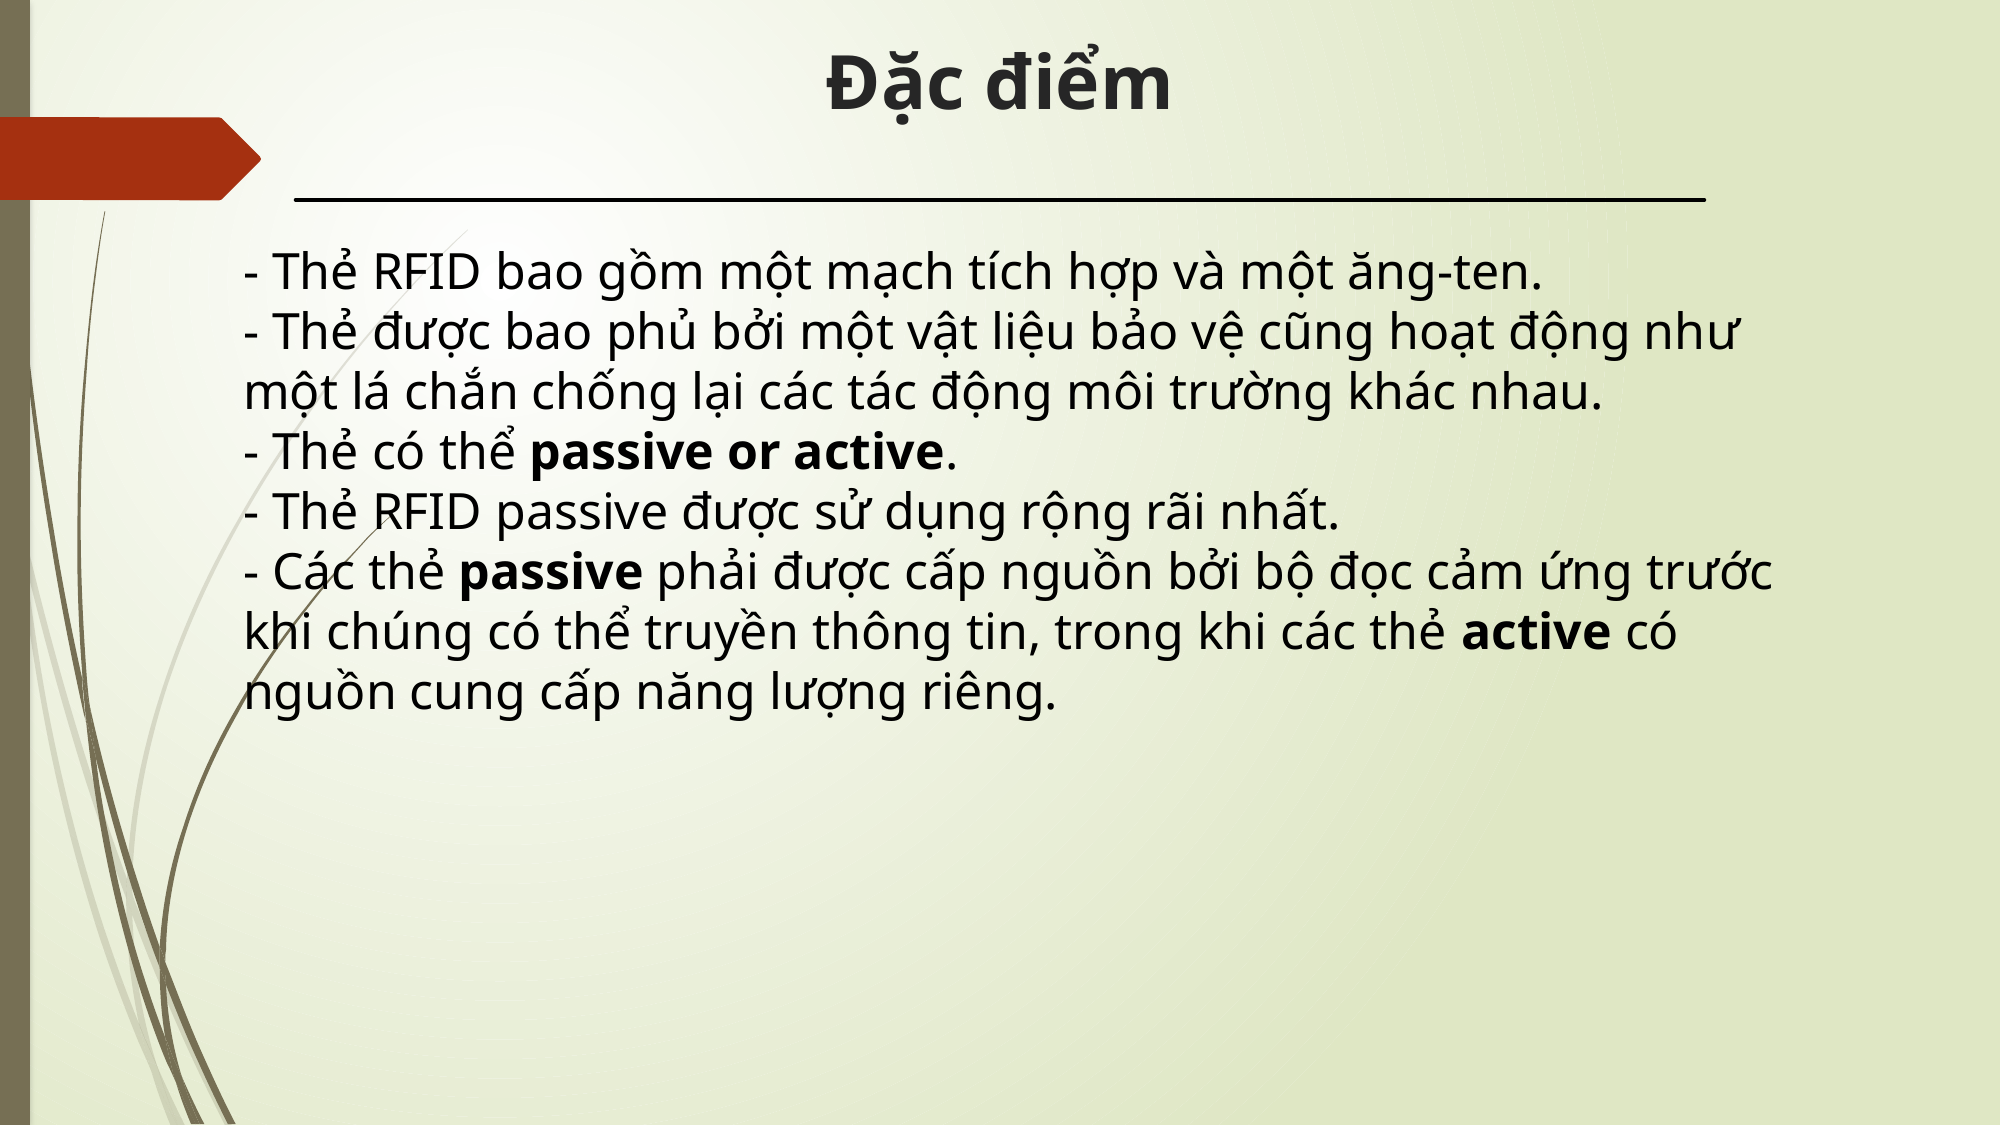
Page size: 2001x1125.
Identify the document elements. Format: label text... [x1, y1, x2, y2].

text_box - Thẻ RFID bao gồm một mạch tích hợp và một ăng-ten. - Thẻ được bao phủ bởi một vật liệu bảo vệ cũng hoạt động như một lá chắn chống lại các tác động môi trường khác nhau. - Thẻ có thể passive or active. - Thẻ RFID passive được sử dụng rộng rãi nhất. - Các thẻ passive phải được cấp nguồn bởi bộ đọc cảm ứng trước khi chúng có thể truyền thông tin, trong khi các thẻ active có nguồn cung cấp năng lượng riêng. [228, 232, 1835, 727]
title Đặc điểm [249, 10, 1750, 148]
